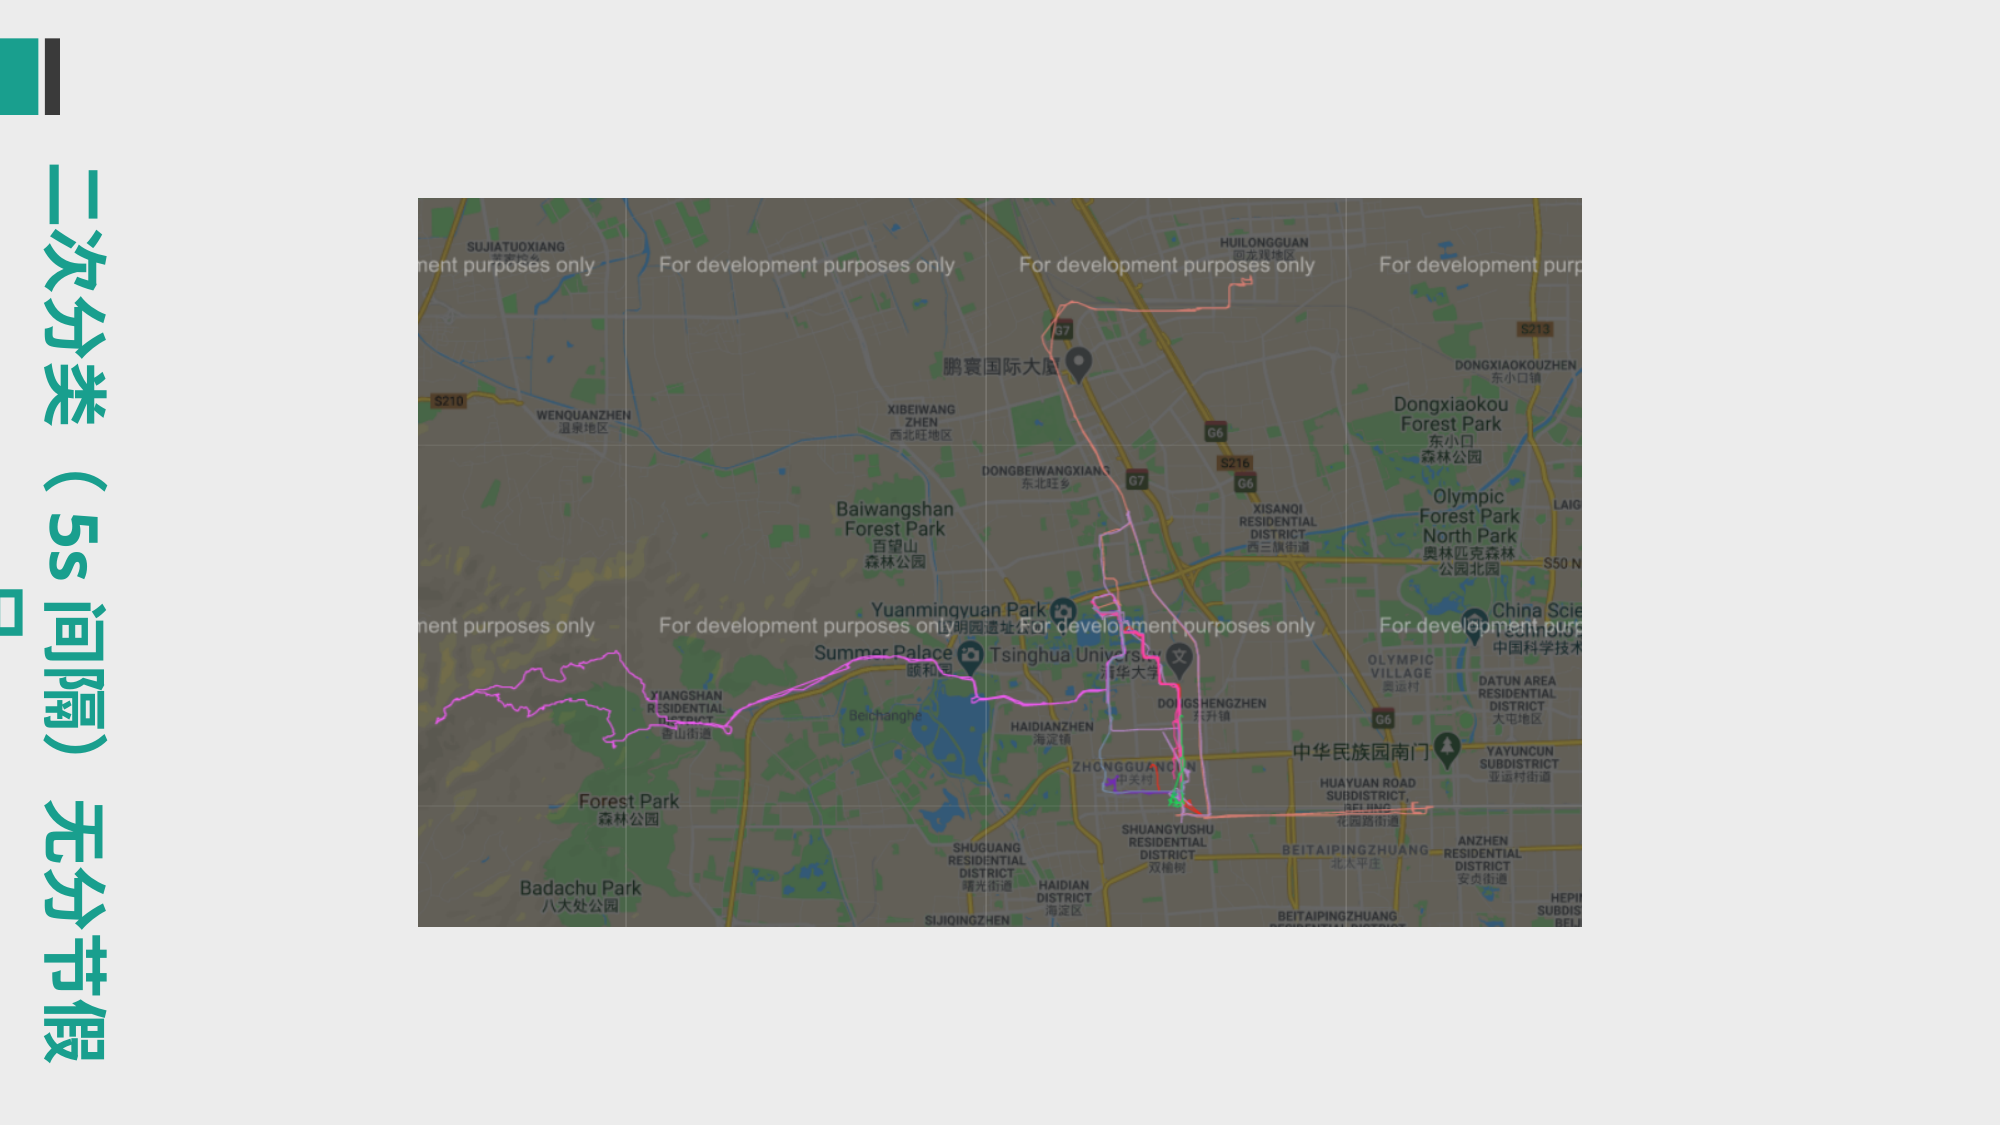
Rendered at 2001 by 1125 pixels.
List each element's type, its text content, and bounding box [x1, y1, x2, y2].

picture [417, 198, 1582, 927]
text_box 二次分类（5s间隔）无分节假日 [13, 128, 125, 1098]
